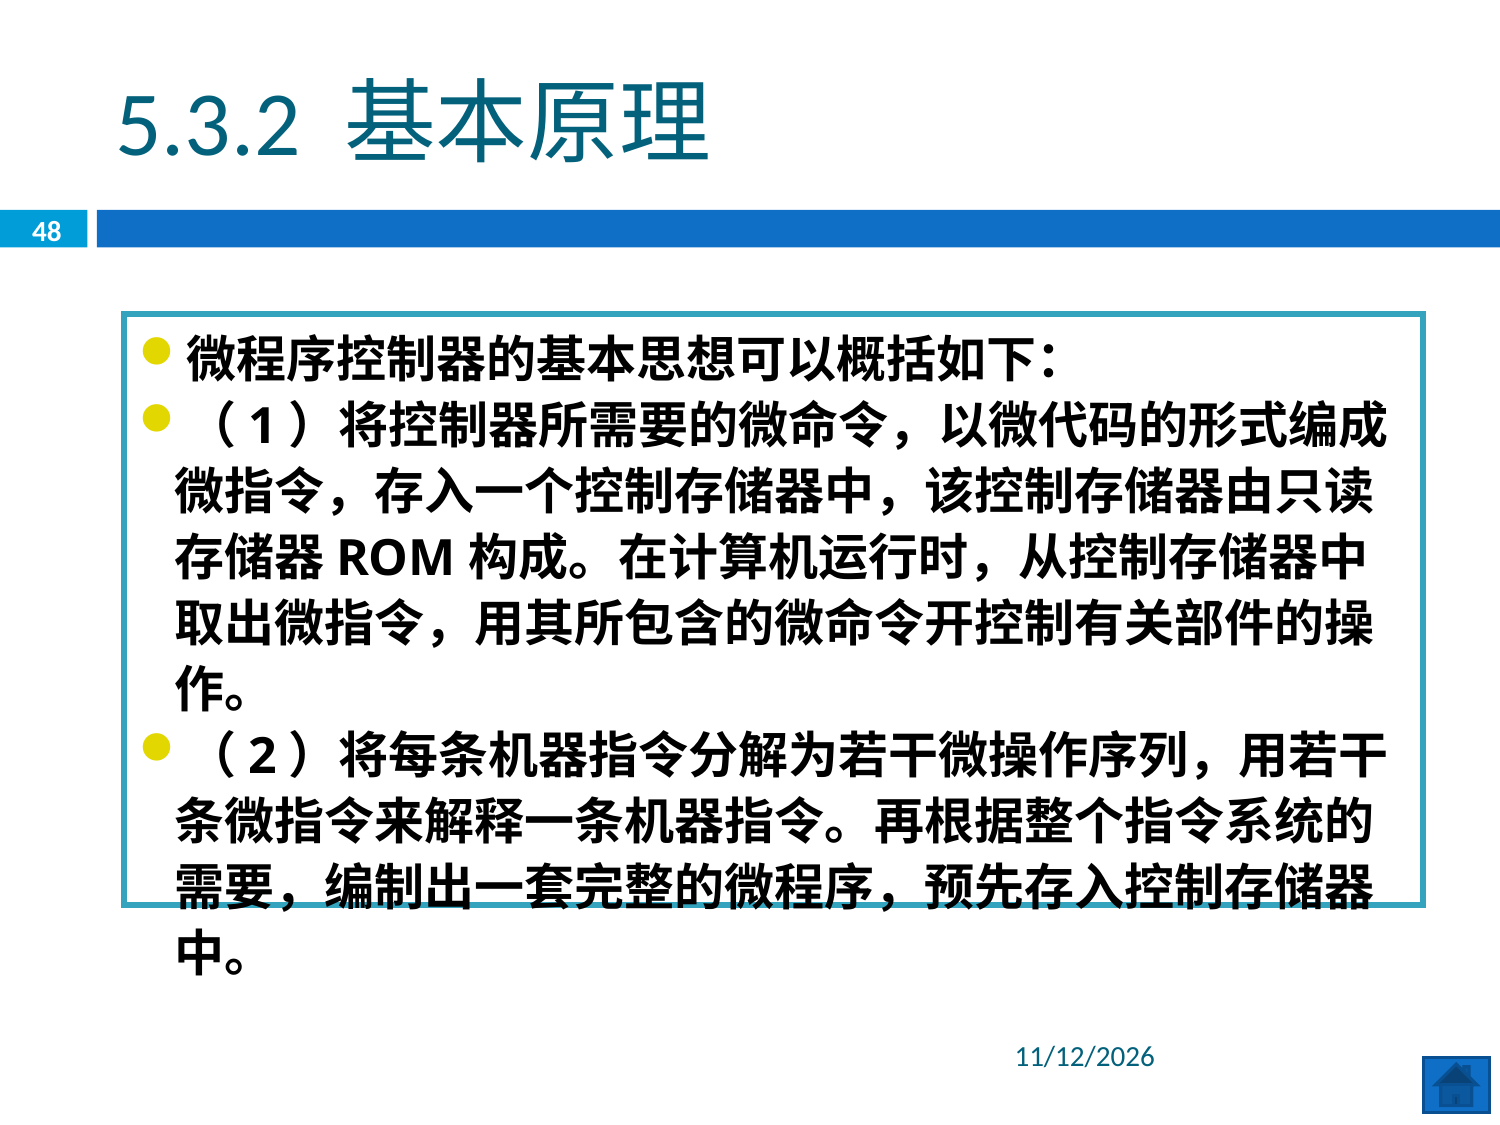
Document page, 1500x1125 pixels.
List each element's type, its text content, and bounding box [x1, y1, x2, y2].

text_box 微程序控制器的基本思想可以概括如下： （1）将控制器所需要的微命令，以微代码的形式编成微指令，存入一个控制存储器中，该控制存储器由只读存储器ROM构成。在计算机运行时，从控制存储器中取出微指令，用其所包含的微命令开控制有关部件的操作。 （2）将每条机器指令分解为若干微操作序列，用若干条微指令来解释一条机器指令。再根据整个指令系统的需要，编制出一套完整的微程序，预先存入控制存储器中。 [123, 314, 1424, 905]
text_box 2020/6/29 [999, 1024, 1438, 1085]
text_box 48 [0, 187, 94, 272]
text_box [1423, 1057, 1490, 1113]
title 5.3.2 基本原理 [100, 37, 1438, 200]
